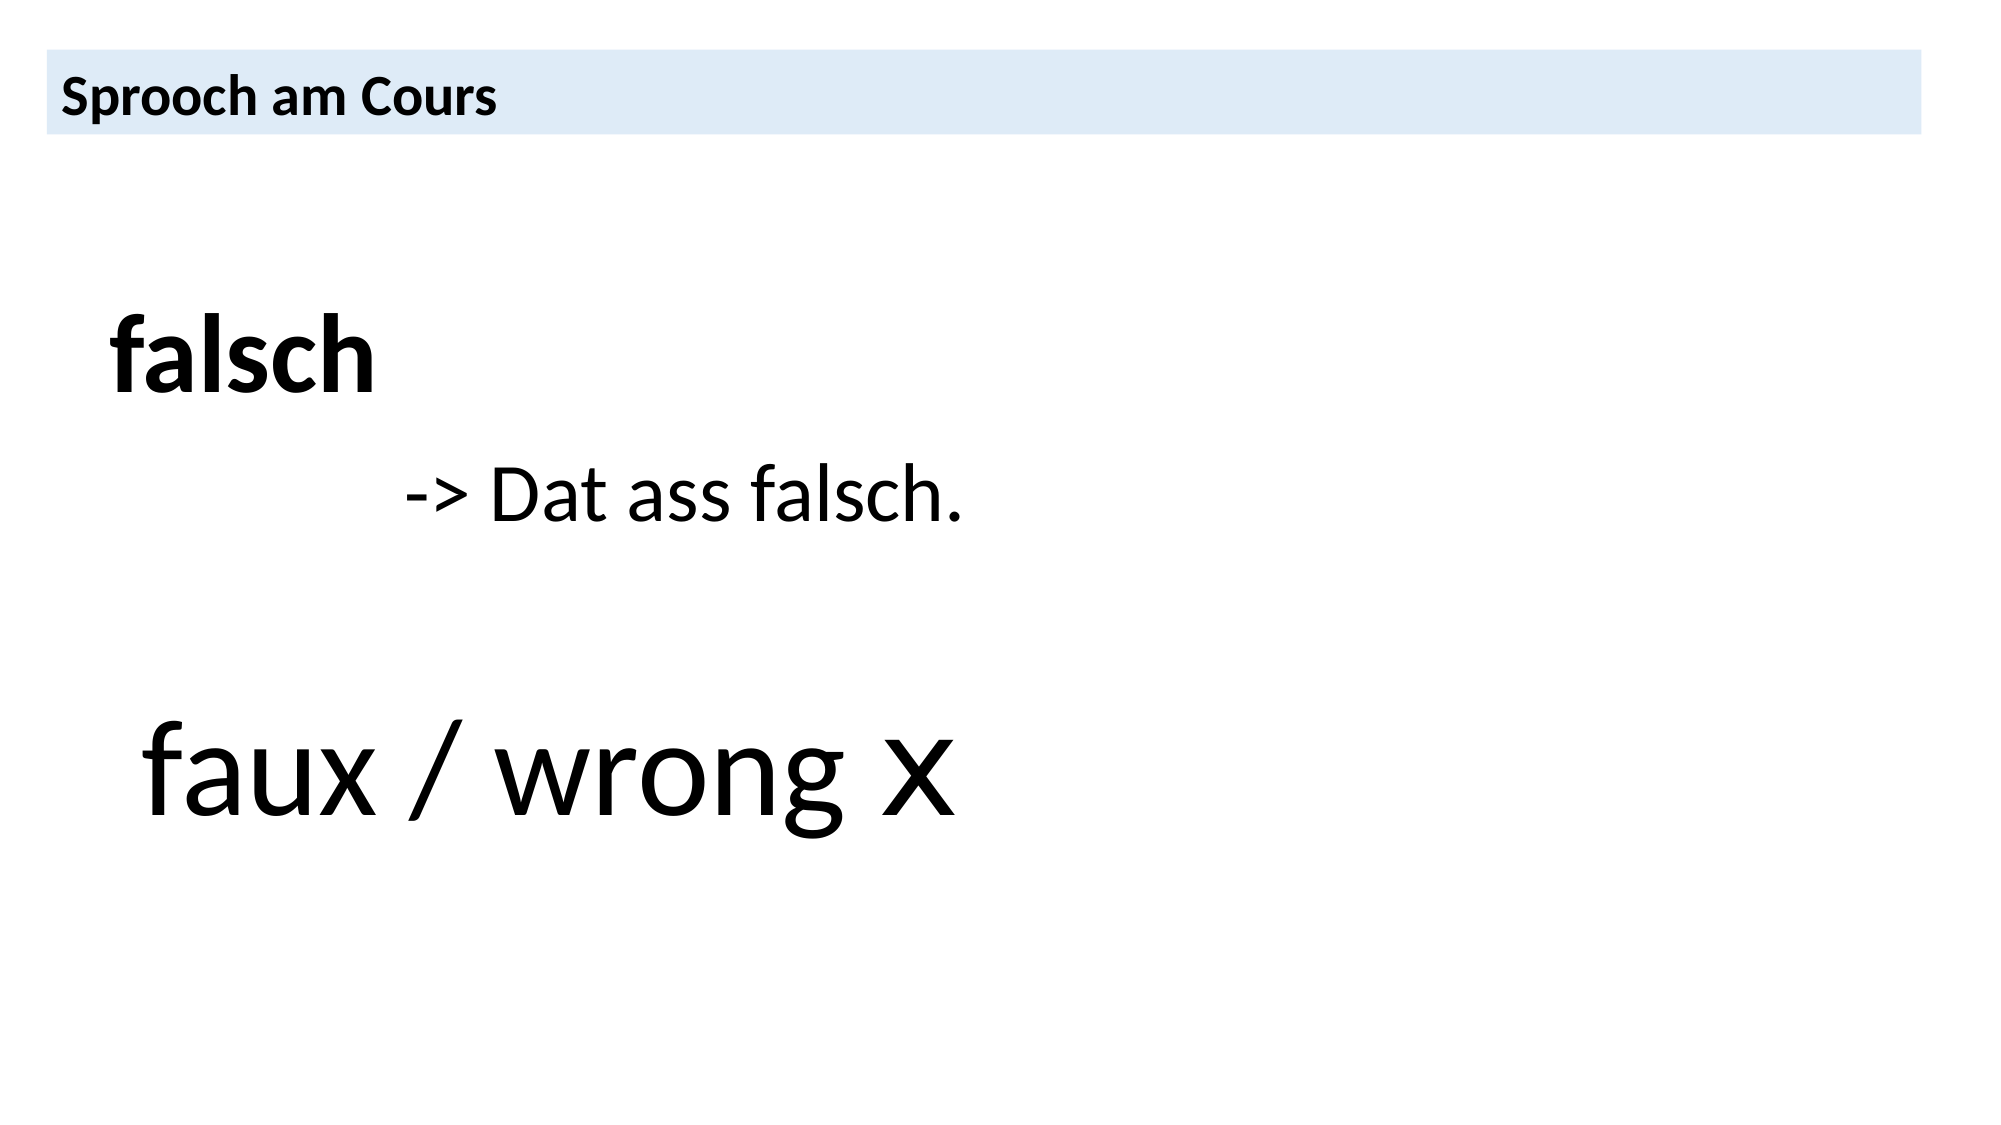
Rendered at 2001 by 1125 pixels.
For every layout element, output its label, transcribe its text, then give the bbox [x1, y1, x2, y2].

text_box -> Dat ass falsch. [389, 431, 982, 546]
text_box Sprooch am Cours [46, 49, 1922, 135]
text_box falsch [94, 272, 1129, 422]
text_box faux / wrong ⅹ [127, 670, 975, 851]
